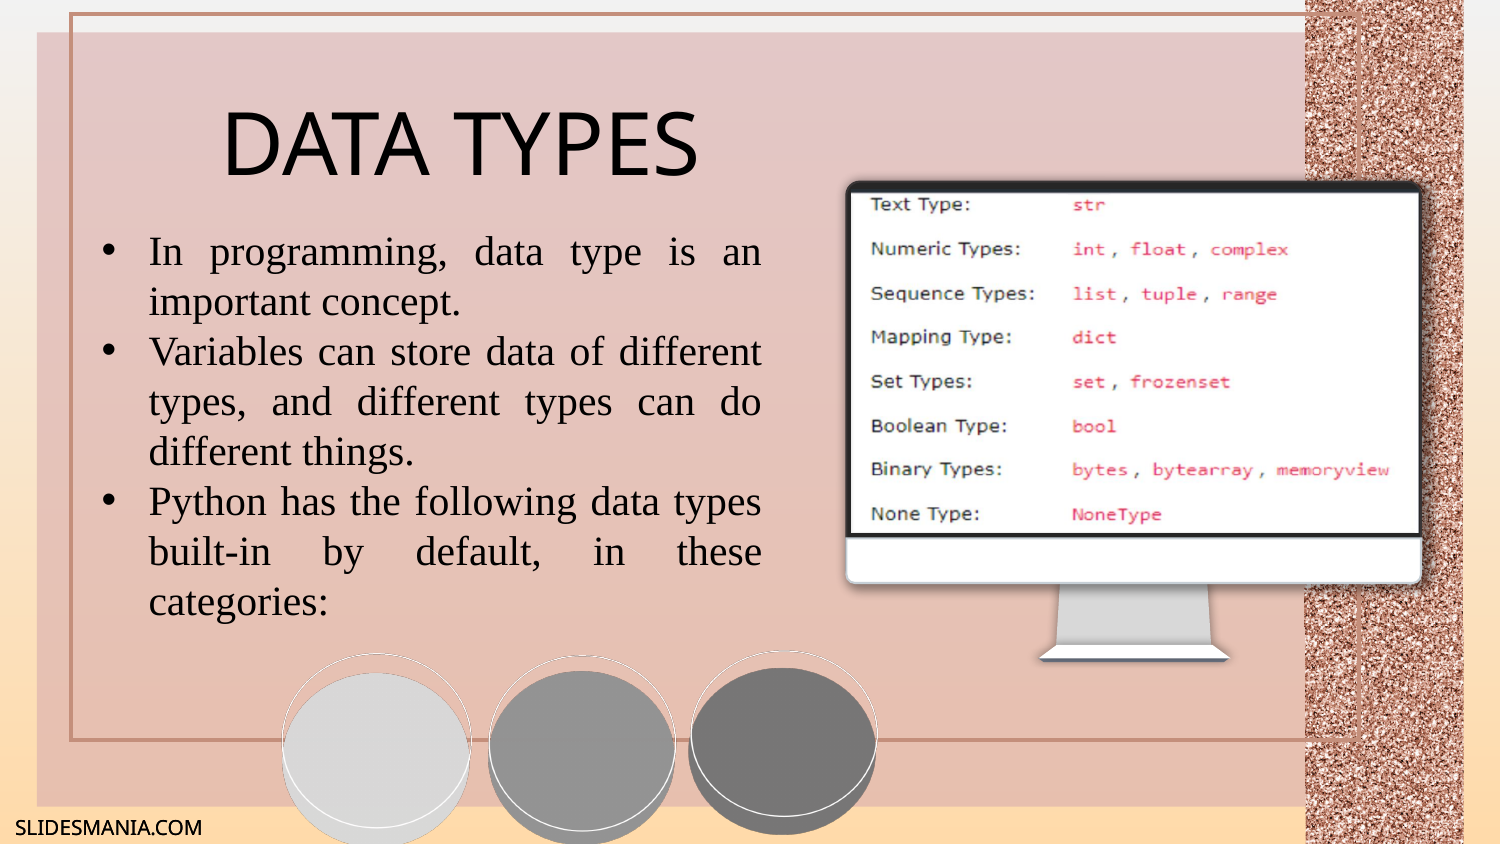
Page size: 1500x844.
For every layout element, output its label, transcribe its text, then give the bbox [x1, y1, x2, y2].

picture [1304, 585, 1357, 738]
picture [270, 605, 899, 844]
picture [1305, 16, 1357, 180]
title DATA TYPES [107, 0, 814, 201]
picture [1305, 0, 1464, 844]
picture [851, 189, 1419, 533]
subtitle In programming, data type is an important concept. Variables can store data of different types, and different types can do different things. Python has the following data types built-in by default, in these categories: [67, 215, 779, 667]
